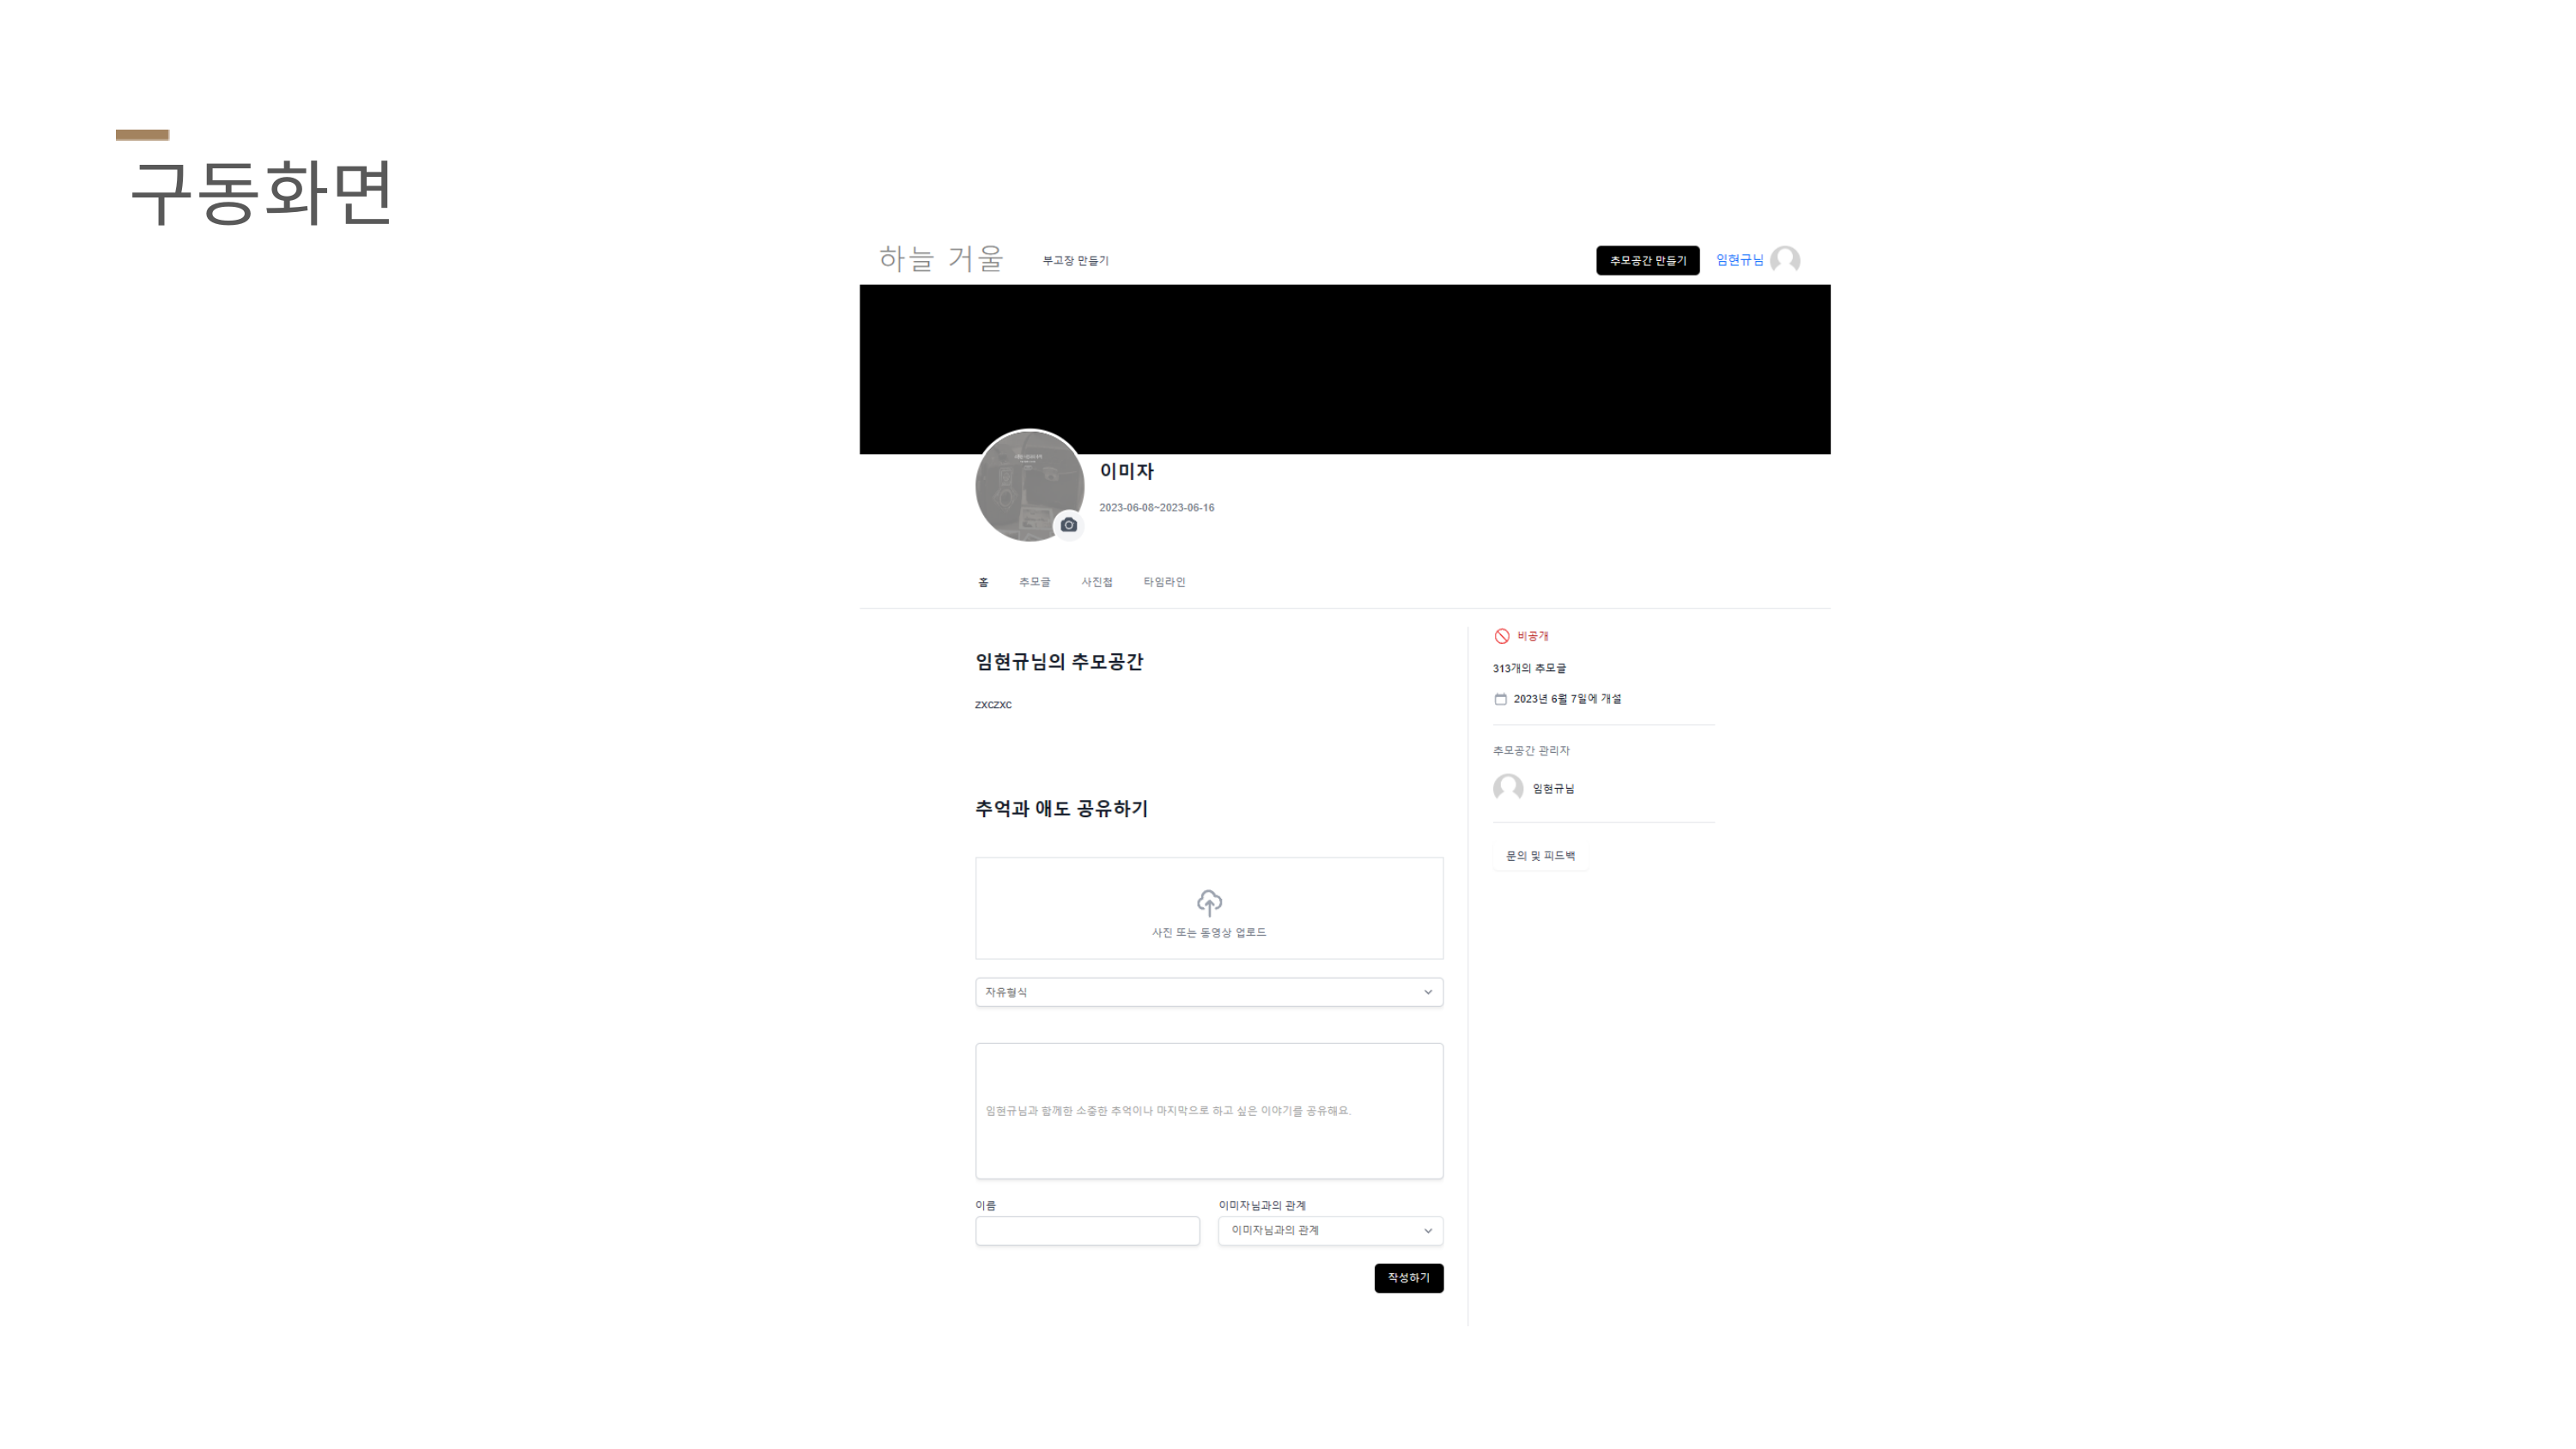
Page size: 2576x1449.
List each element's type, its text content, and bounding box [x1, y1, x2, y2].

picture [836, 241, 1838, 1326]
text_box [116, 130, 170, 141]
text_box 구동화면 [116, 142, 866, 241]
